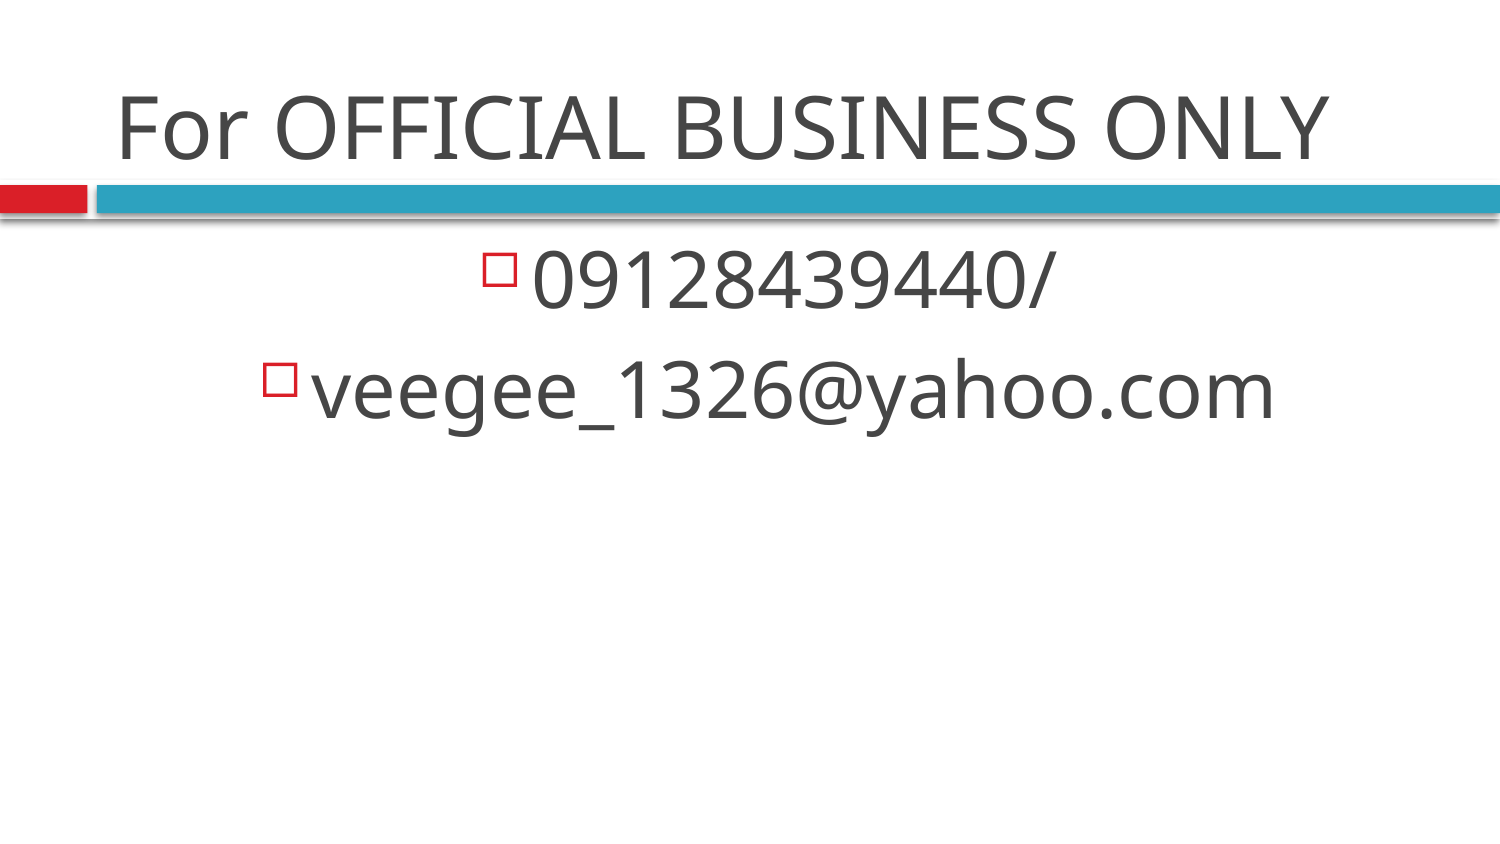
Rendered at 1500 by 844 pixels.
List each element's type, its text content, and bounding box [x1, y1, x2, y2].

list 09128439440/ veegee_1326@yahoo.com [99, 221, 1438, 760]
title For OFFICIAL BUSINESS ONLY [99, 19, 1438, 185]
